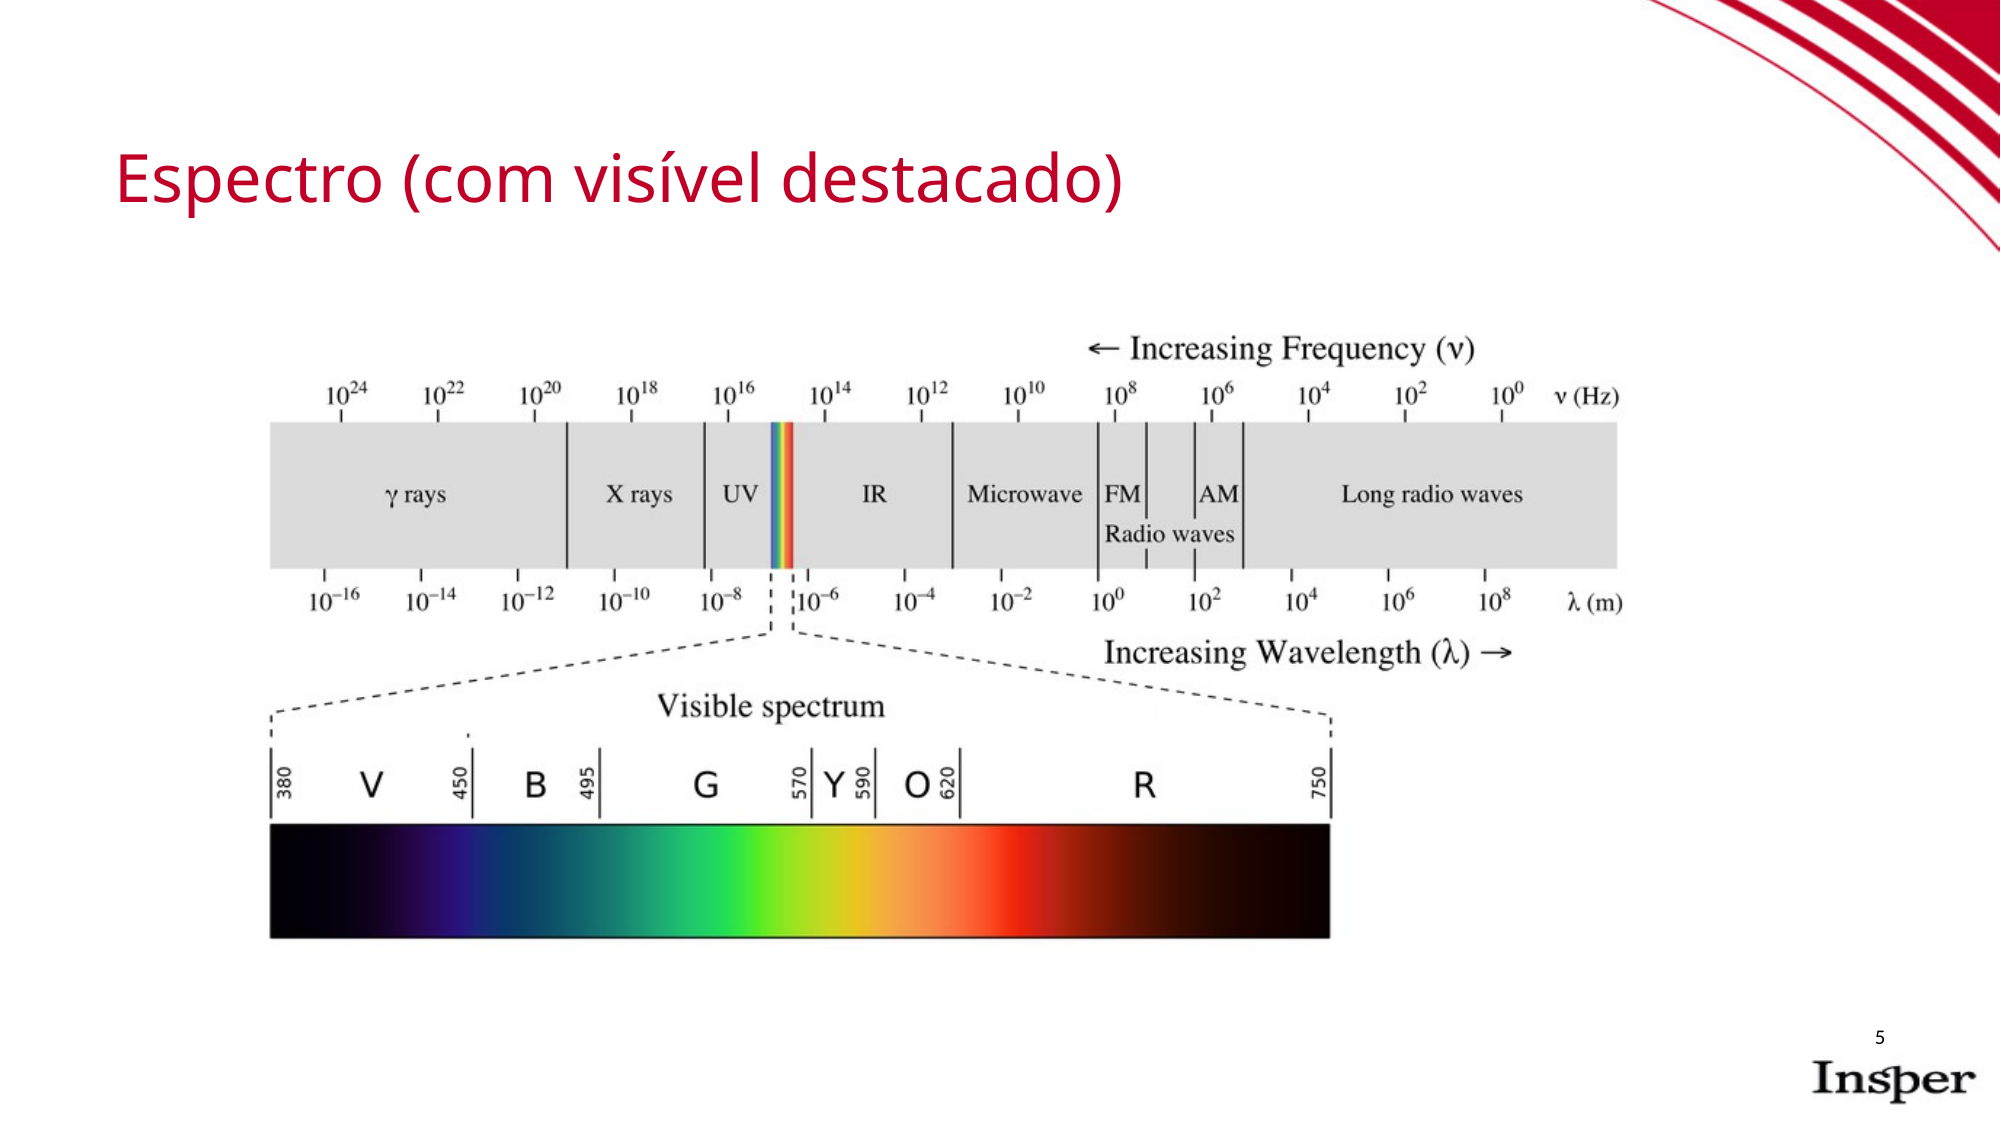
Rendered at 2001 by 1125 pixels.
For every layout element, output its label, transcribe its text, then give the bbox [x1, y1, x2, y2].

title Espectro (com visível destacado) [99, 128, 1900, 230]
picture [0, 0, 2000, 1125]
slide_number 5 [1433, 1016, 1900, 1076]
list [143, 242, 1013, 1008]
